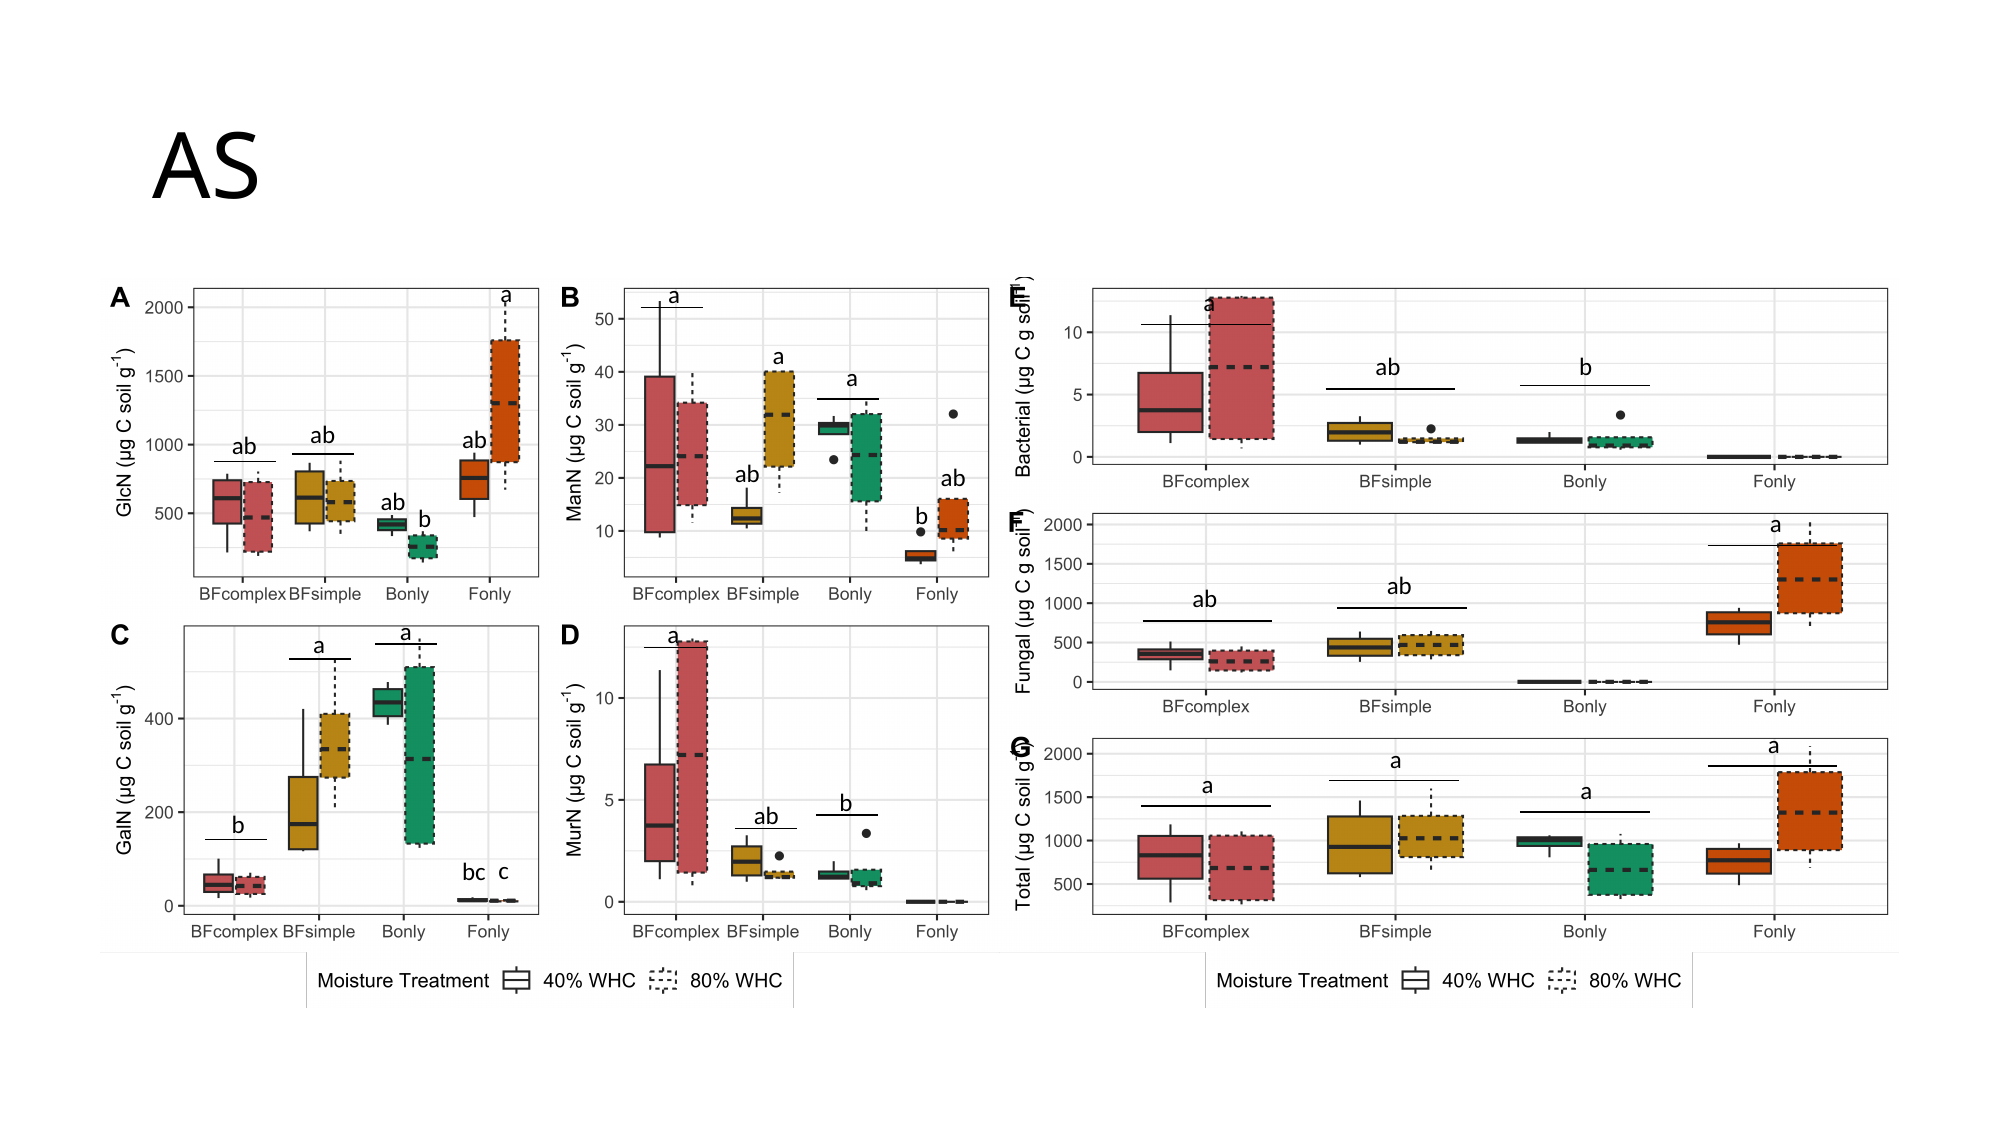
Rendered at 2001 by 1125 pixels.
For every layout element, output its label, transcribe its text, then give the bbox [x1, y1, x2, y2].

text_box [100, 269, 1899, 1008]
title AS [137, 59, 282, 269]
